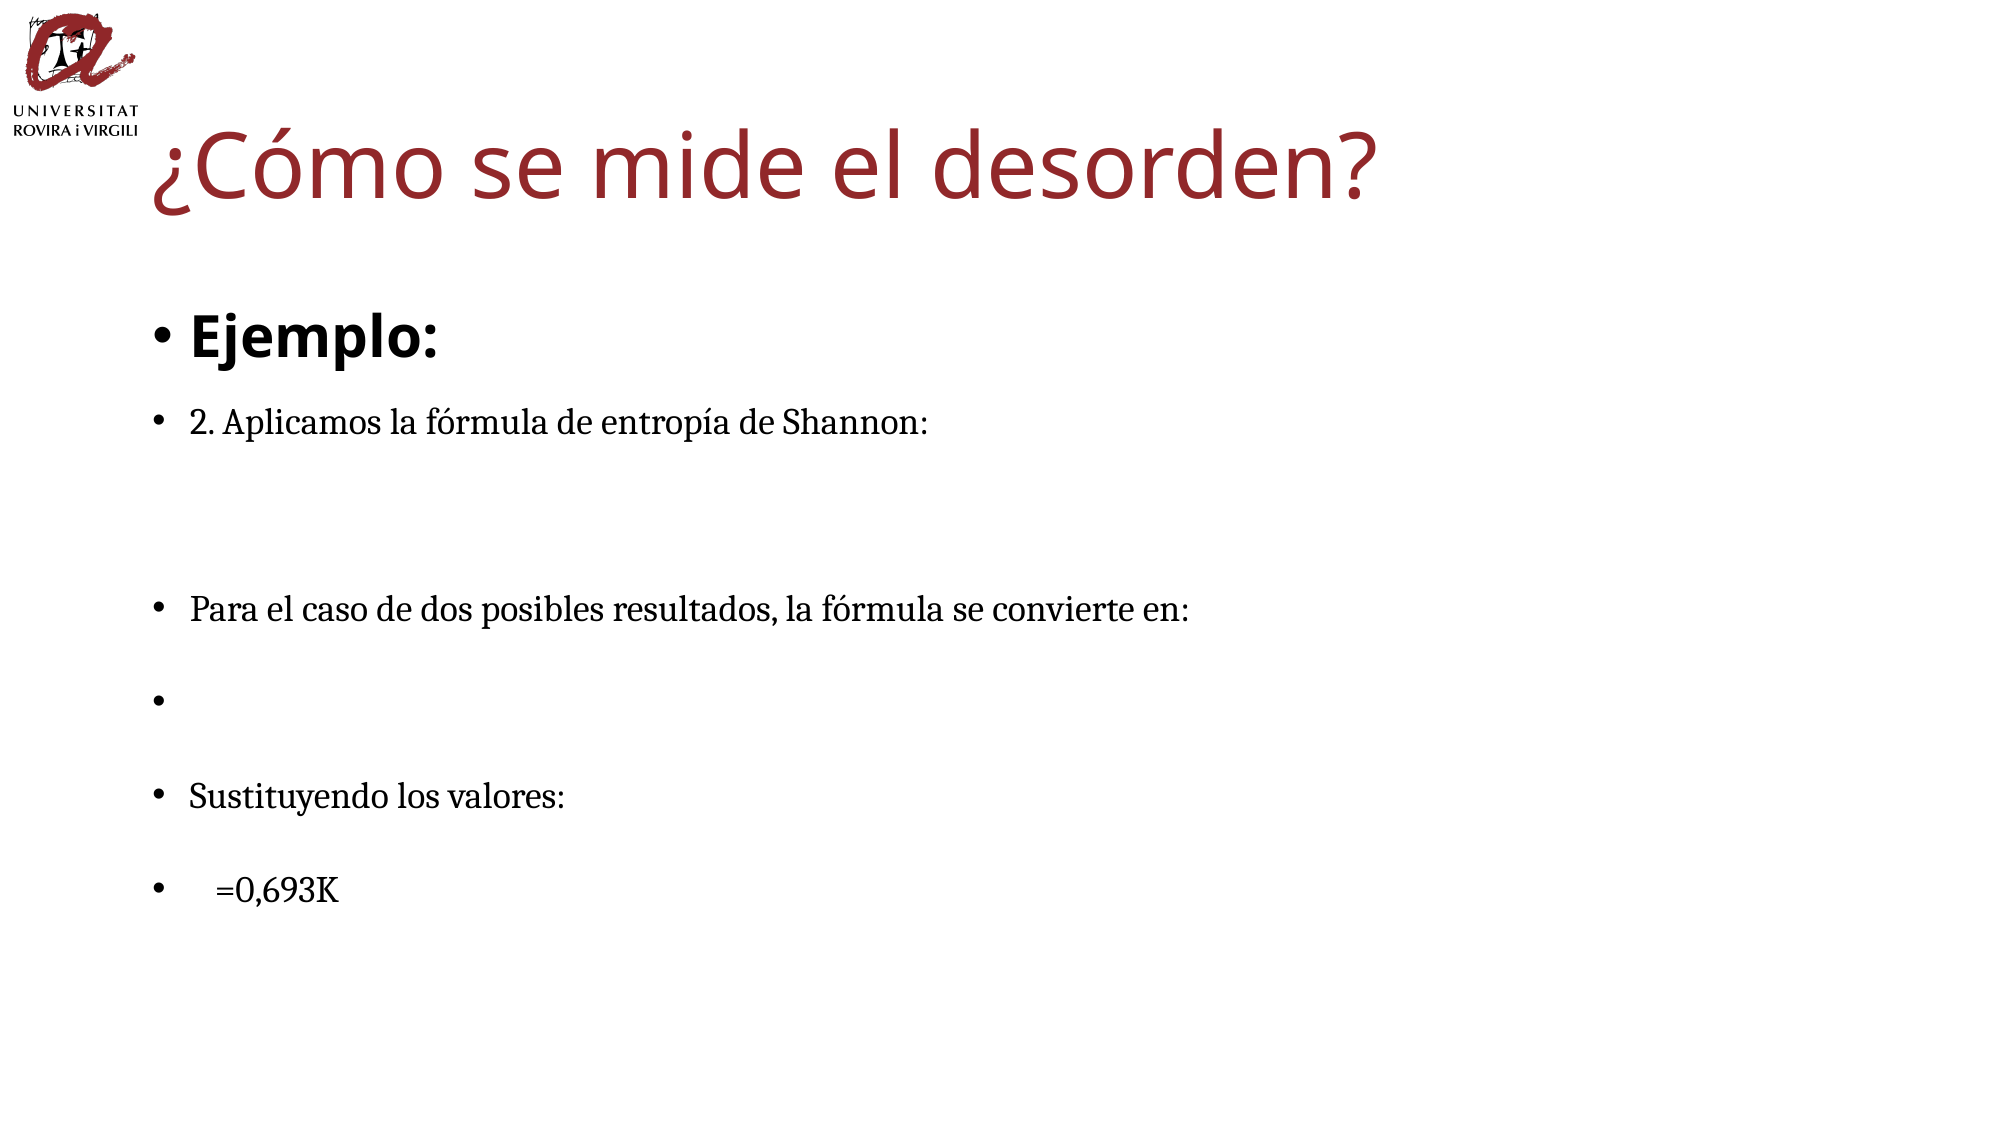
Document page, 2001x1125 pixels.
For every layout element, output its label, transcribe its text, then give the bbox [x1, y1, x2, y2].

title ¿Cómo se mide el desorden? [137, 59, 1863, 278]
picture [14, 13, 138, 136]
